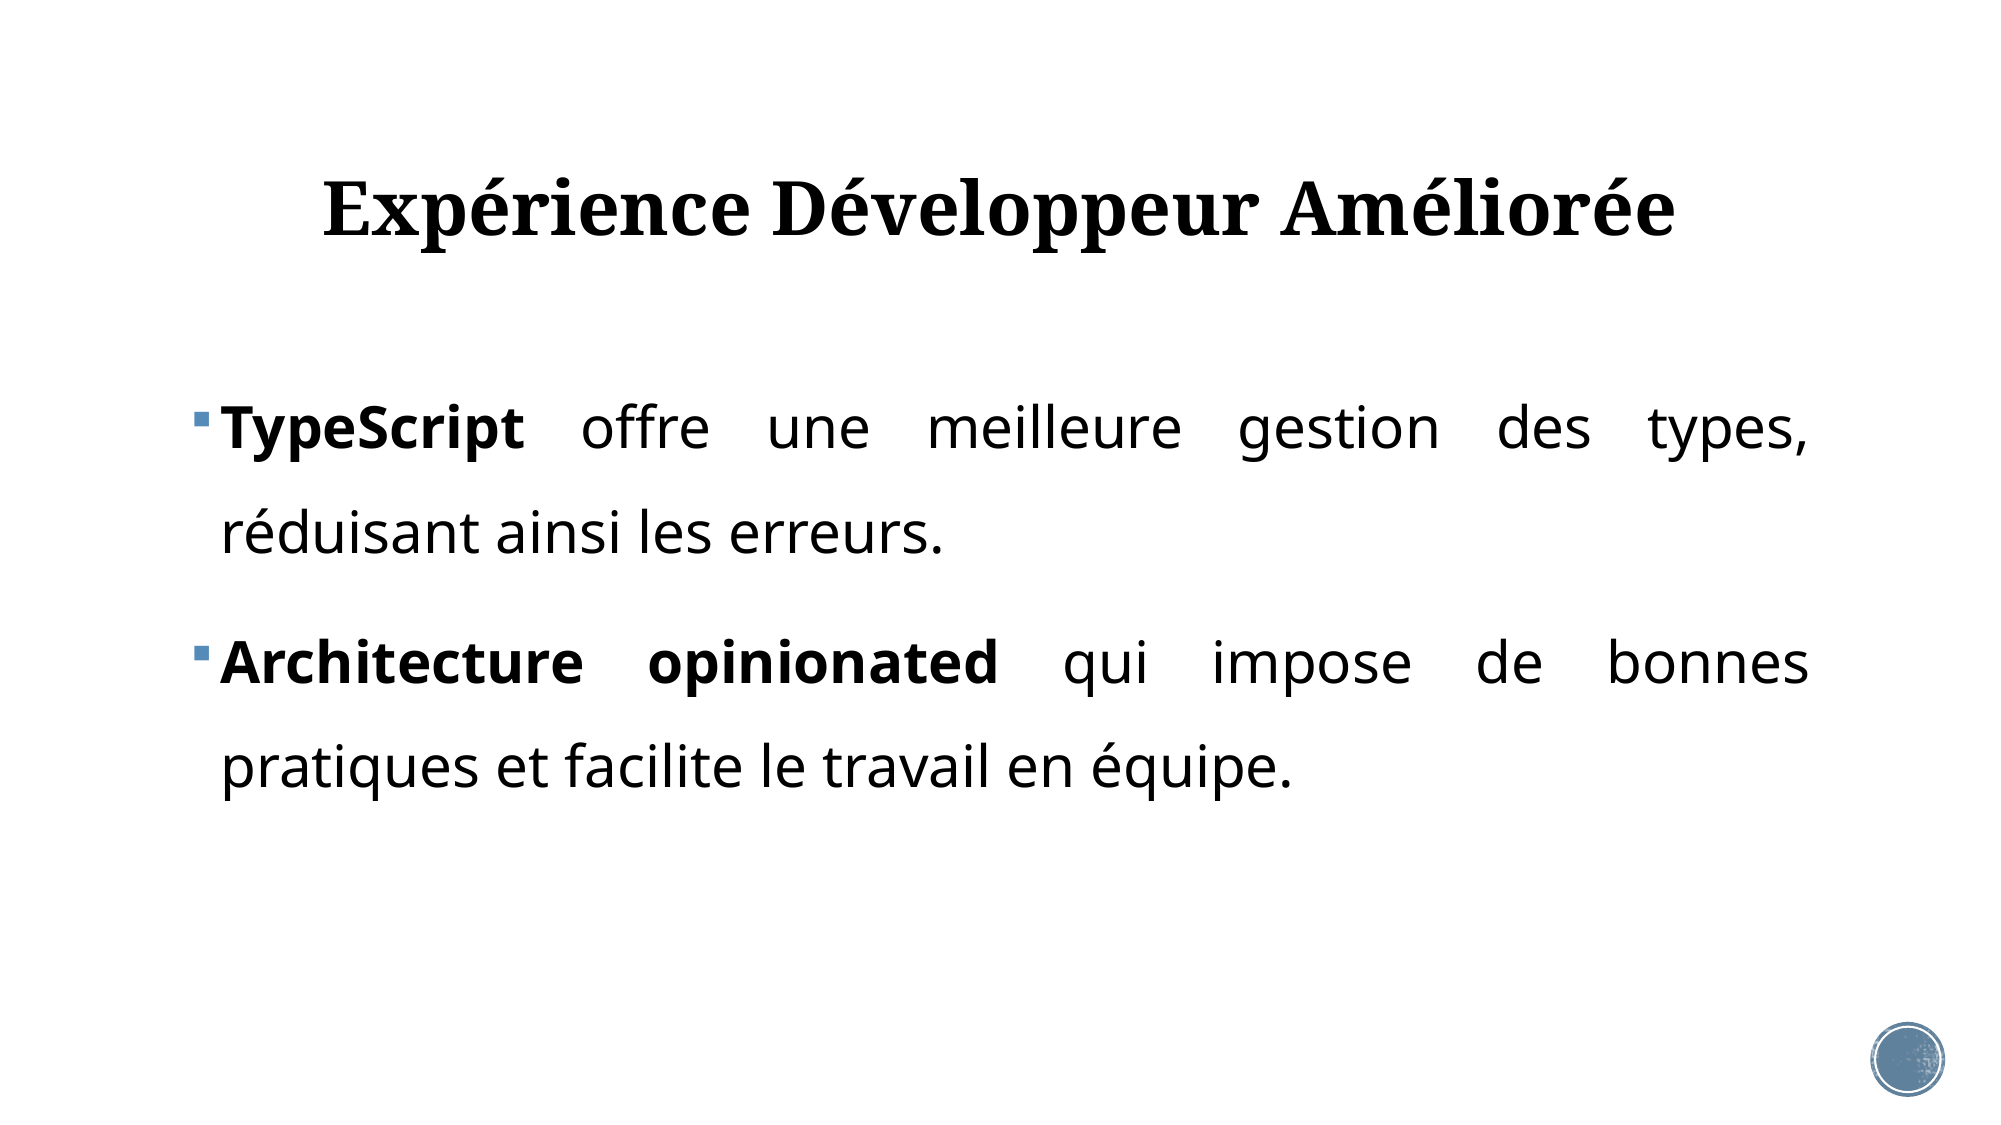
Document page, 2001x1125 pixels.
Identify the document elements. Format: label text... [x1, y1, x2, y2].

title Expérience Développeur Améliorée [175, 79, 1826, 344]
list TypeScript offre une meilleure gestion des types, réduisant ainsi les erreurs. Architecture opinionated qui impose de bonnes pratiques et facilite le travail en équipe. [175, 348, 1826, 1013]
